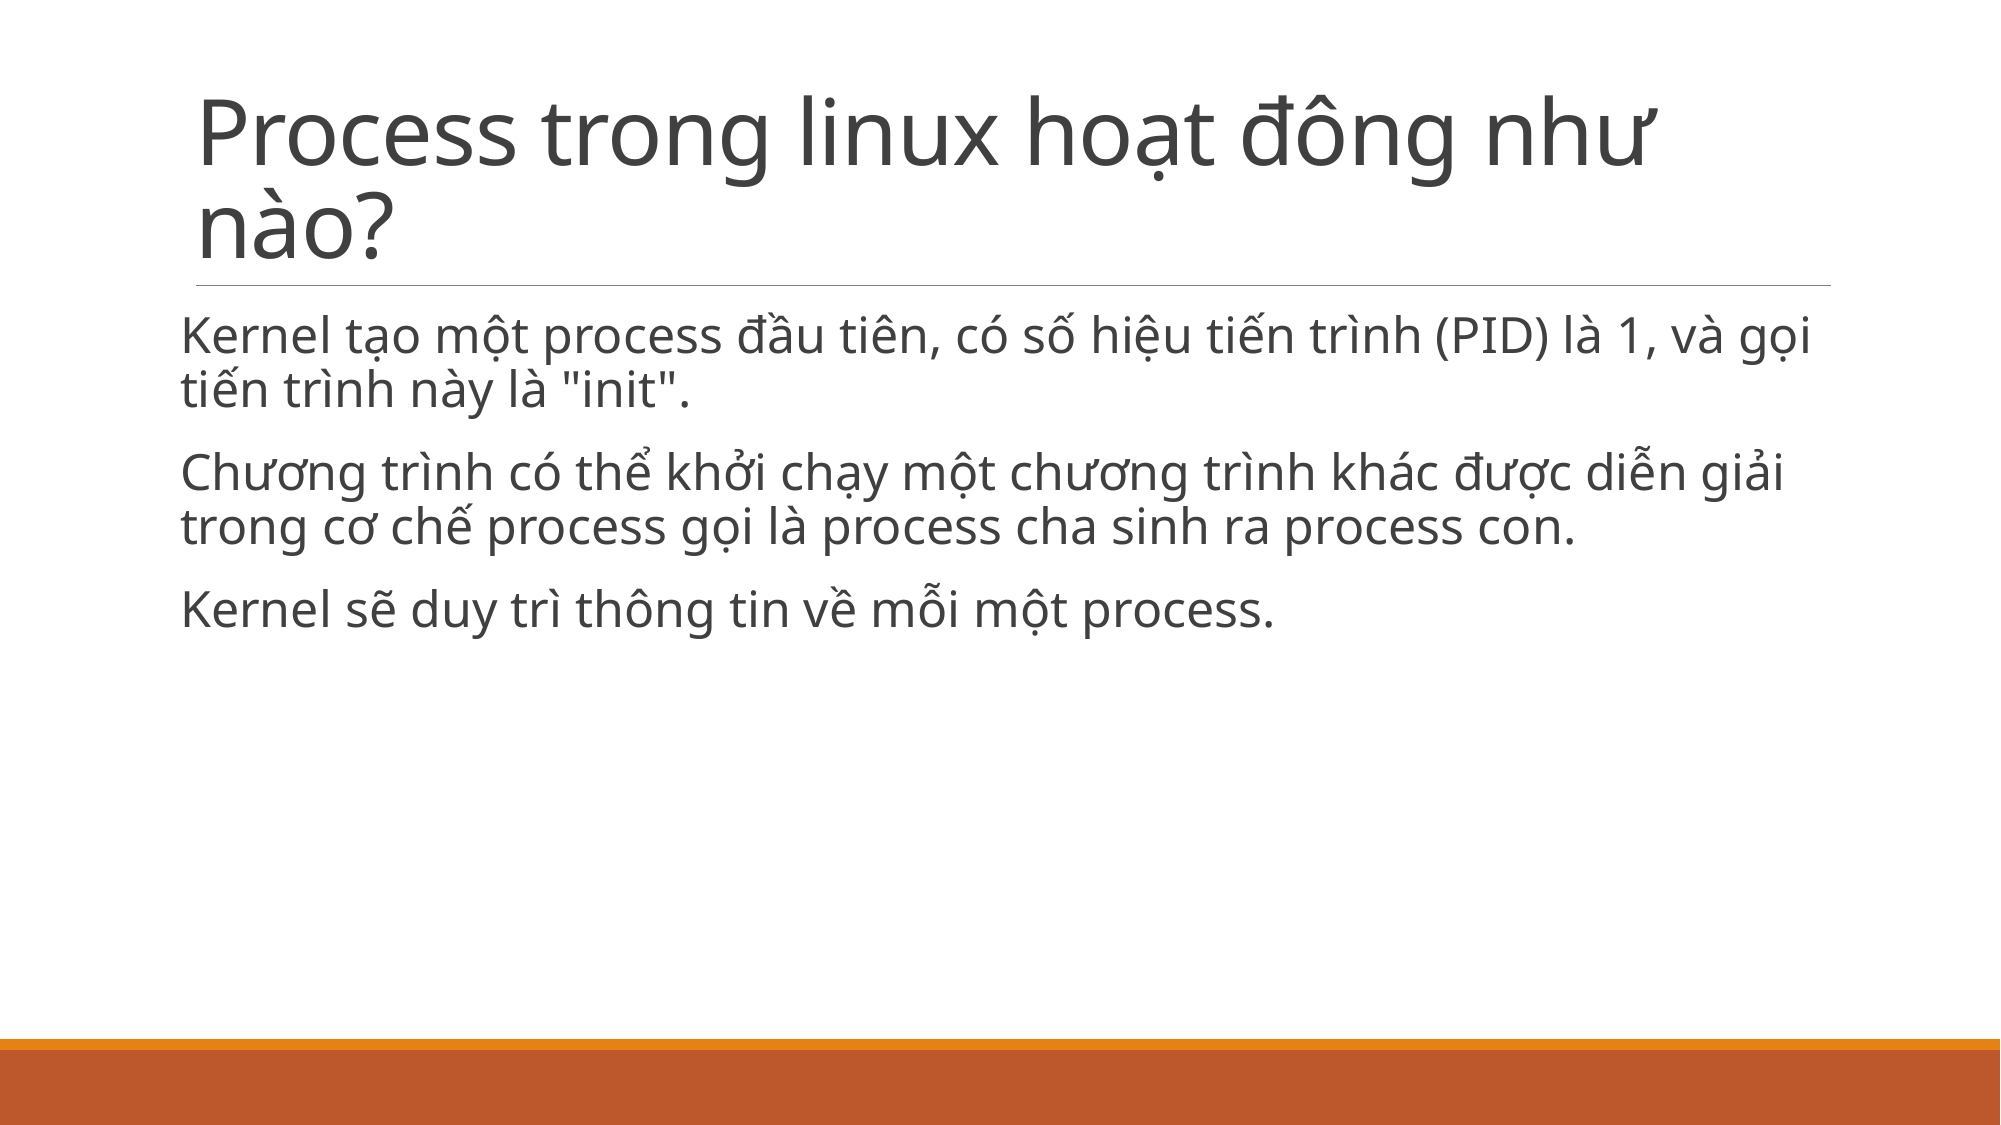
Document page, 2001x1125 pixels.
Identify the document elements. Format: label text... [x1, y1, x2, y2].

title Process trong linux hoạt đông như nào? [180, 47, 1830, 285]
list Kernel tạo một process đầu tiên, có số hiệu tiến trình (PID) là 1, và gọi tiến trình này là "init". Chương trình có thể khởi chạy một chương trình khác được diễn giải trong cơ chế process gọi là process cha sinh ra process con. Kernel sẽ duy trì thông tin về mỗi một process. [180, 302, 1830, 963]
